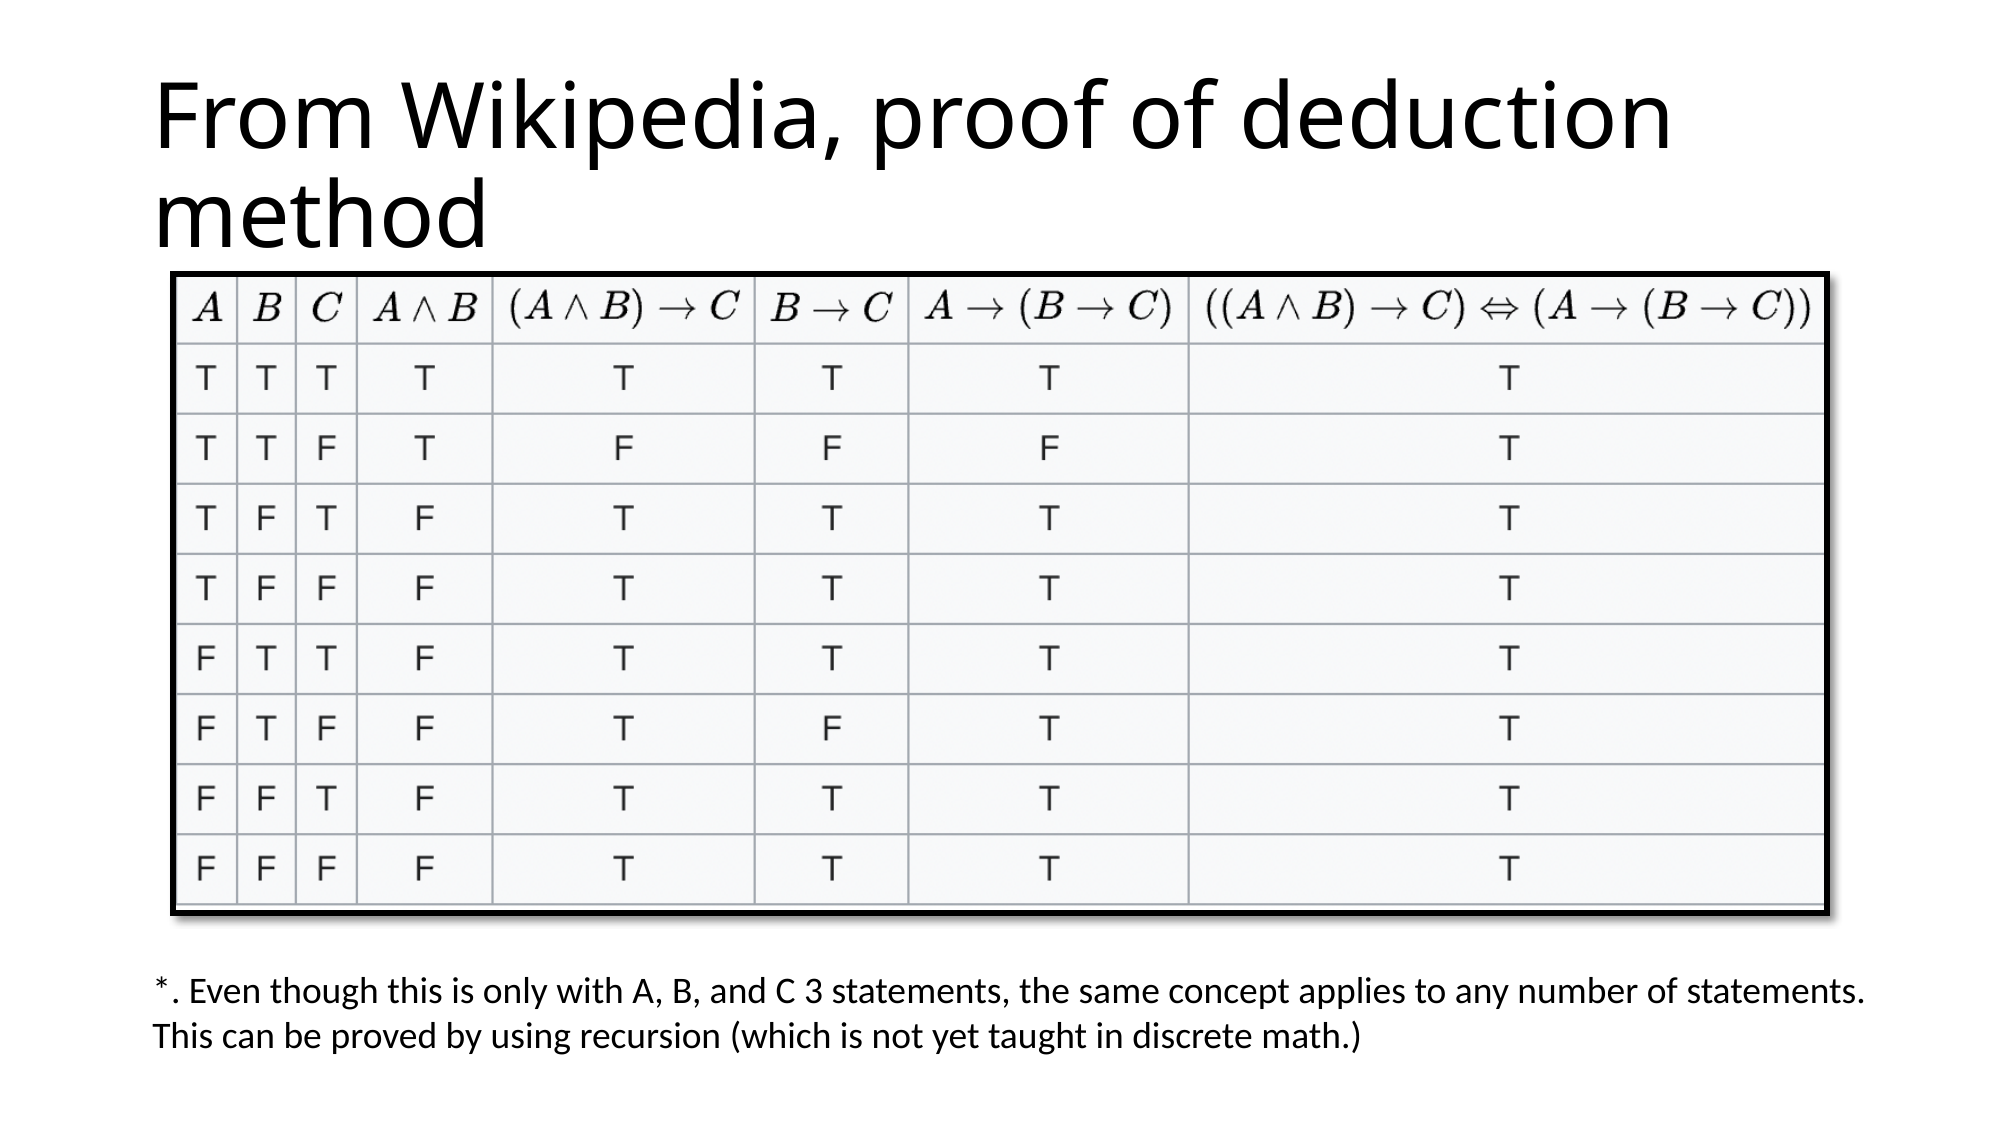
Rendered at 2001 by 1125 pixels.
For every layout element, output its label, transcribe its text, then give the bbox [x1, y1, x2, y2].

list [175, 277, 1825, 910]
title From Wikipedia, proof of deduction method [137, 59, 1863, 278]
text_box *. Even though this is only with A, B, and C 3 statements, the same concept applies to any number of statements. This can be proved by using recursion (which is not yet taught in discrete math.) [137, 958, 1886, 1064]
